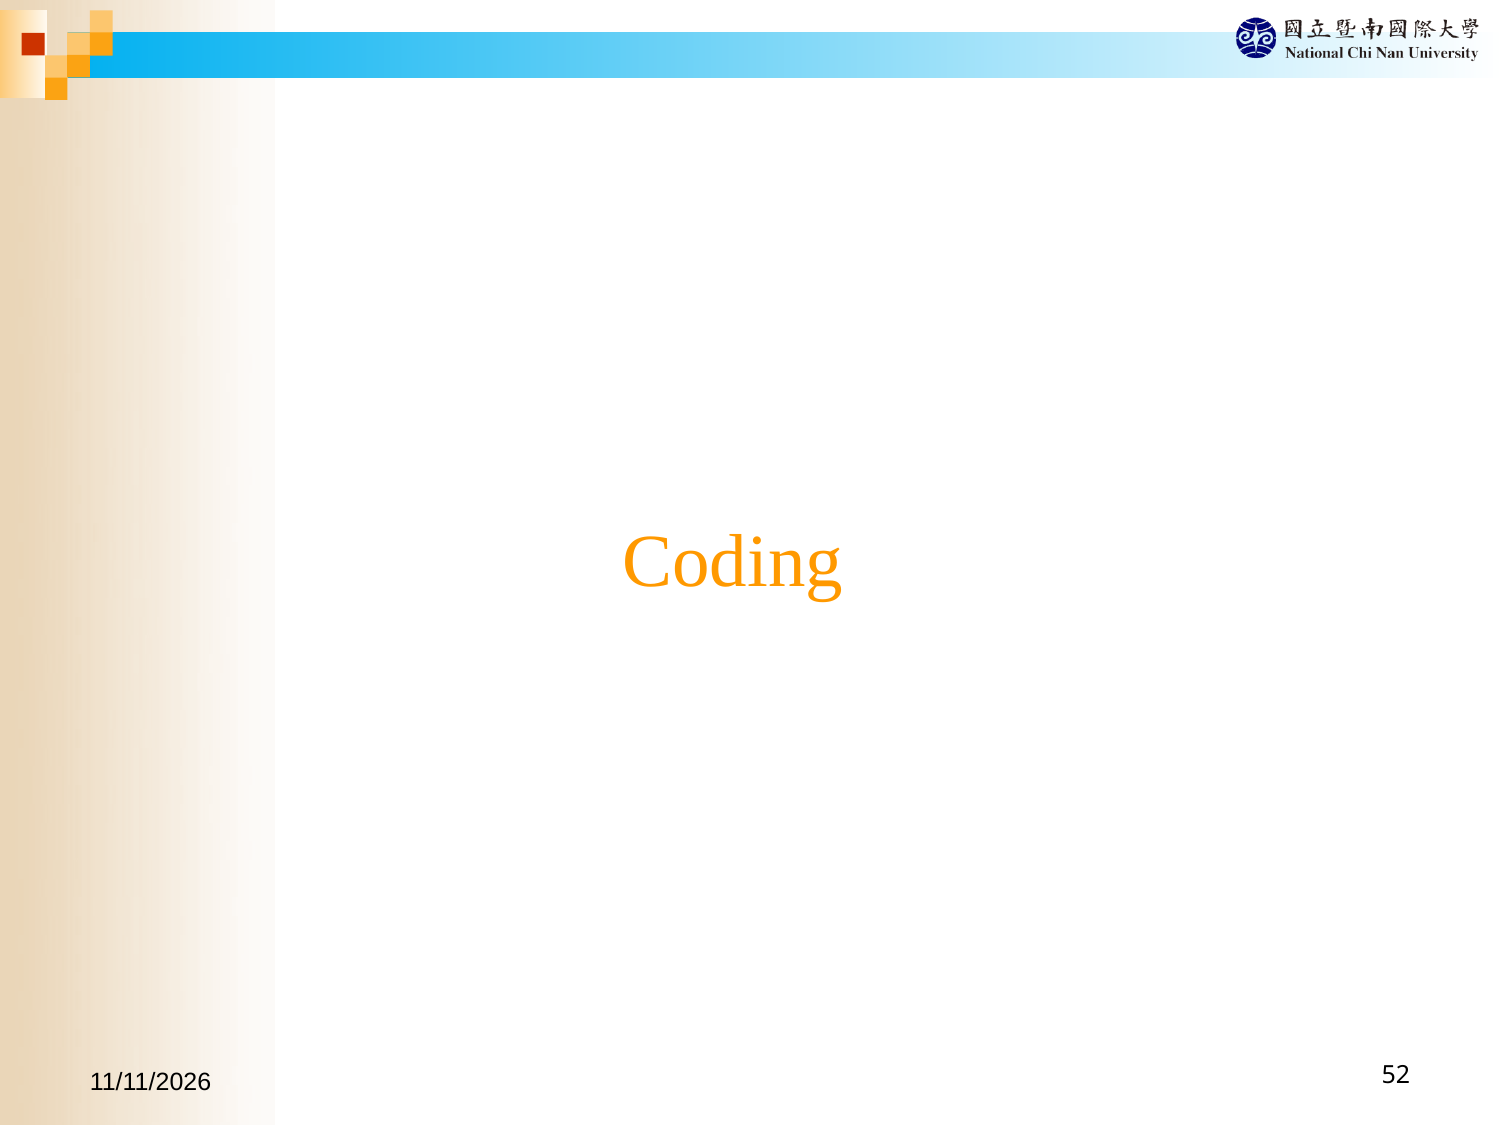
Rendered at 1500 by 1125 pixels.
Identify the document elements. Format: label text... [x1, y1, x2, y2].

text_box 2017/10/2 [75, 1024, 425, 1103]
picture [1234, 10, 1485, 67]
title Coding [214, 444, 1252, 670]
text_box 52 [1074, 1024, 1425, 1100]
